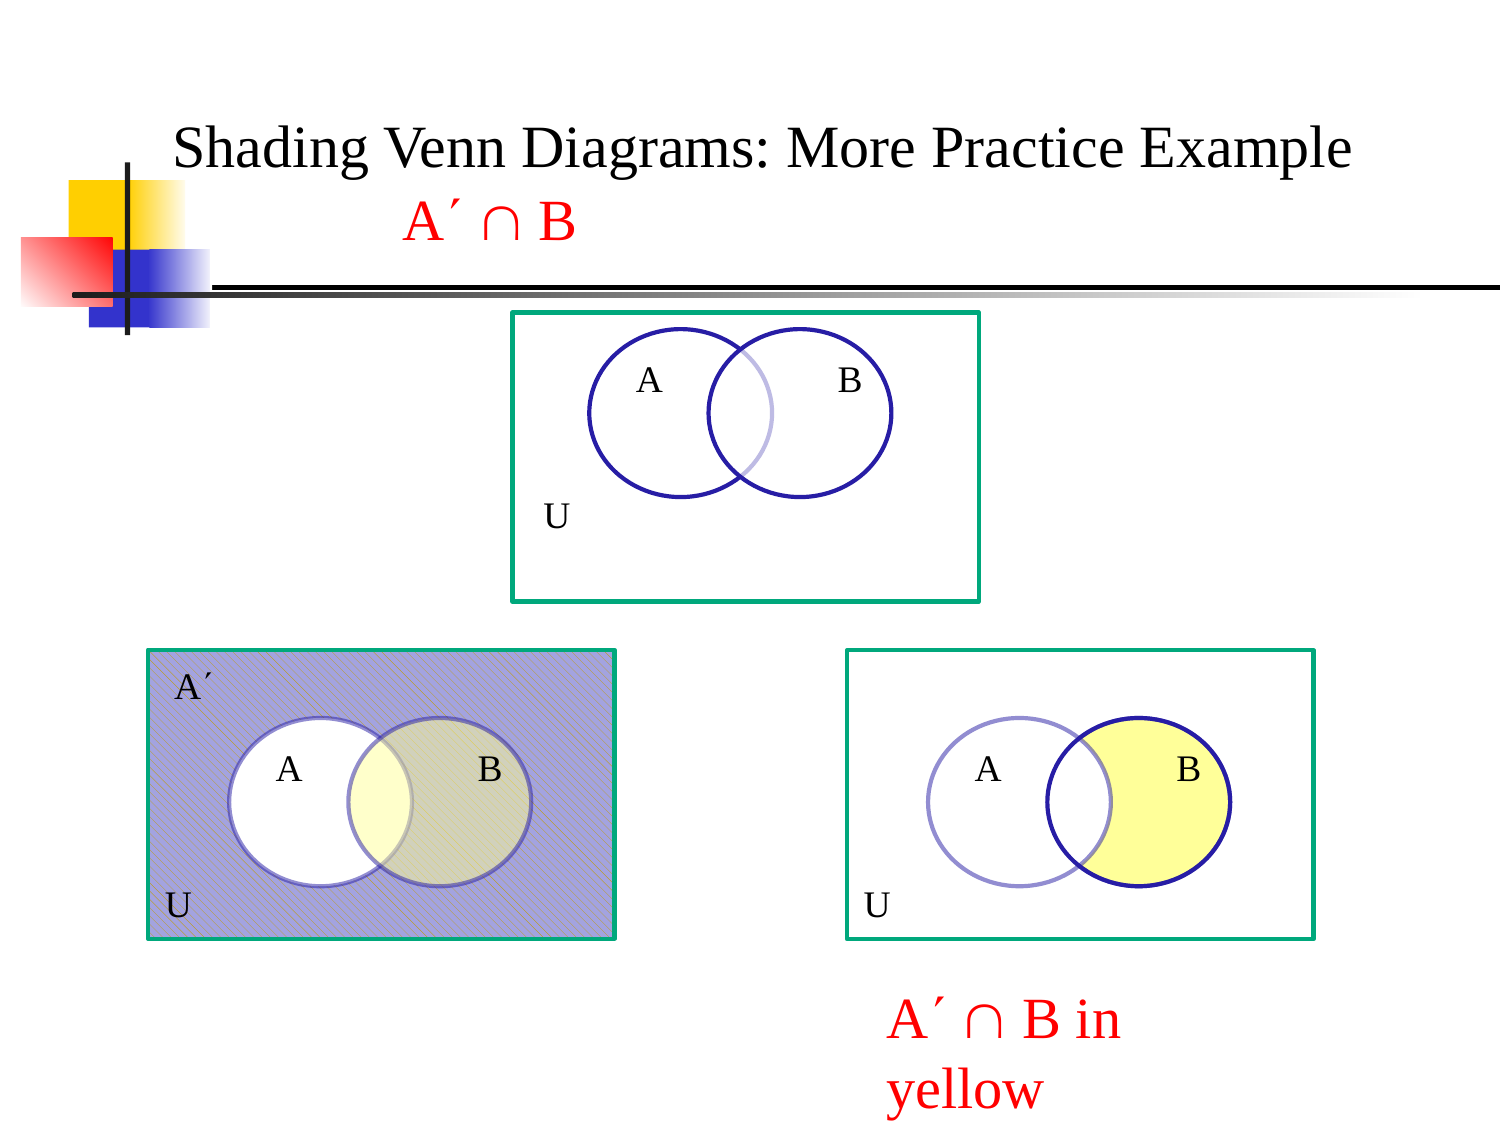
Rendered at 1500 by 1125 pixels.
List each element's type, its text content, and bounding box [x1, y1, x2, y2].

text_box [706, 327, 894, 500]
text_box [510, 310, 981, 604]
text_box U [848, 872, 898, 933]
text_box [227, 715, 380, 889]
text_box B [462, 736, 512, 797]
text_box [845, 648, 1316, 941]
text_box [587, 327, 740, 500]
text_box A [159, 654, 238, 715]
list Shading Venn Diagrams: More Practice Example [112, 99, 1500, 188]
text_box A  B [312, 174, 602, 260]
text_box B [1201, 736, 1211, 746]
text_box A [959, 736, 1009, 797]
text_box U [150, 872, 199, 933]
text_box A  B in yellow [871, 972, 1307, 1125]
text_box B [822, 348, 872, 408]
text_box [925, 715, 1079, 889]
text_box [146, 648, 617, 941]
text_box A [260, 736, 310, 797]
text_box U [528, 484, 577, 544]
text_box A [621, 348, 670, 408]
text_box [346, 715, 534, 889]
text_box [1045, 715, 1233, 889]
